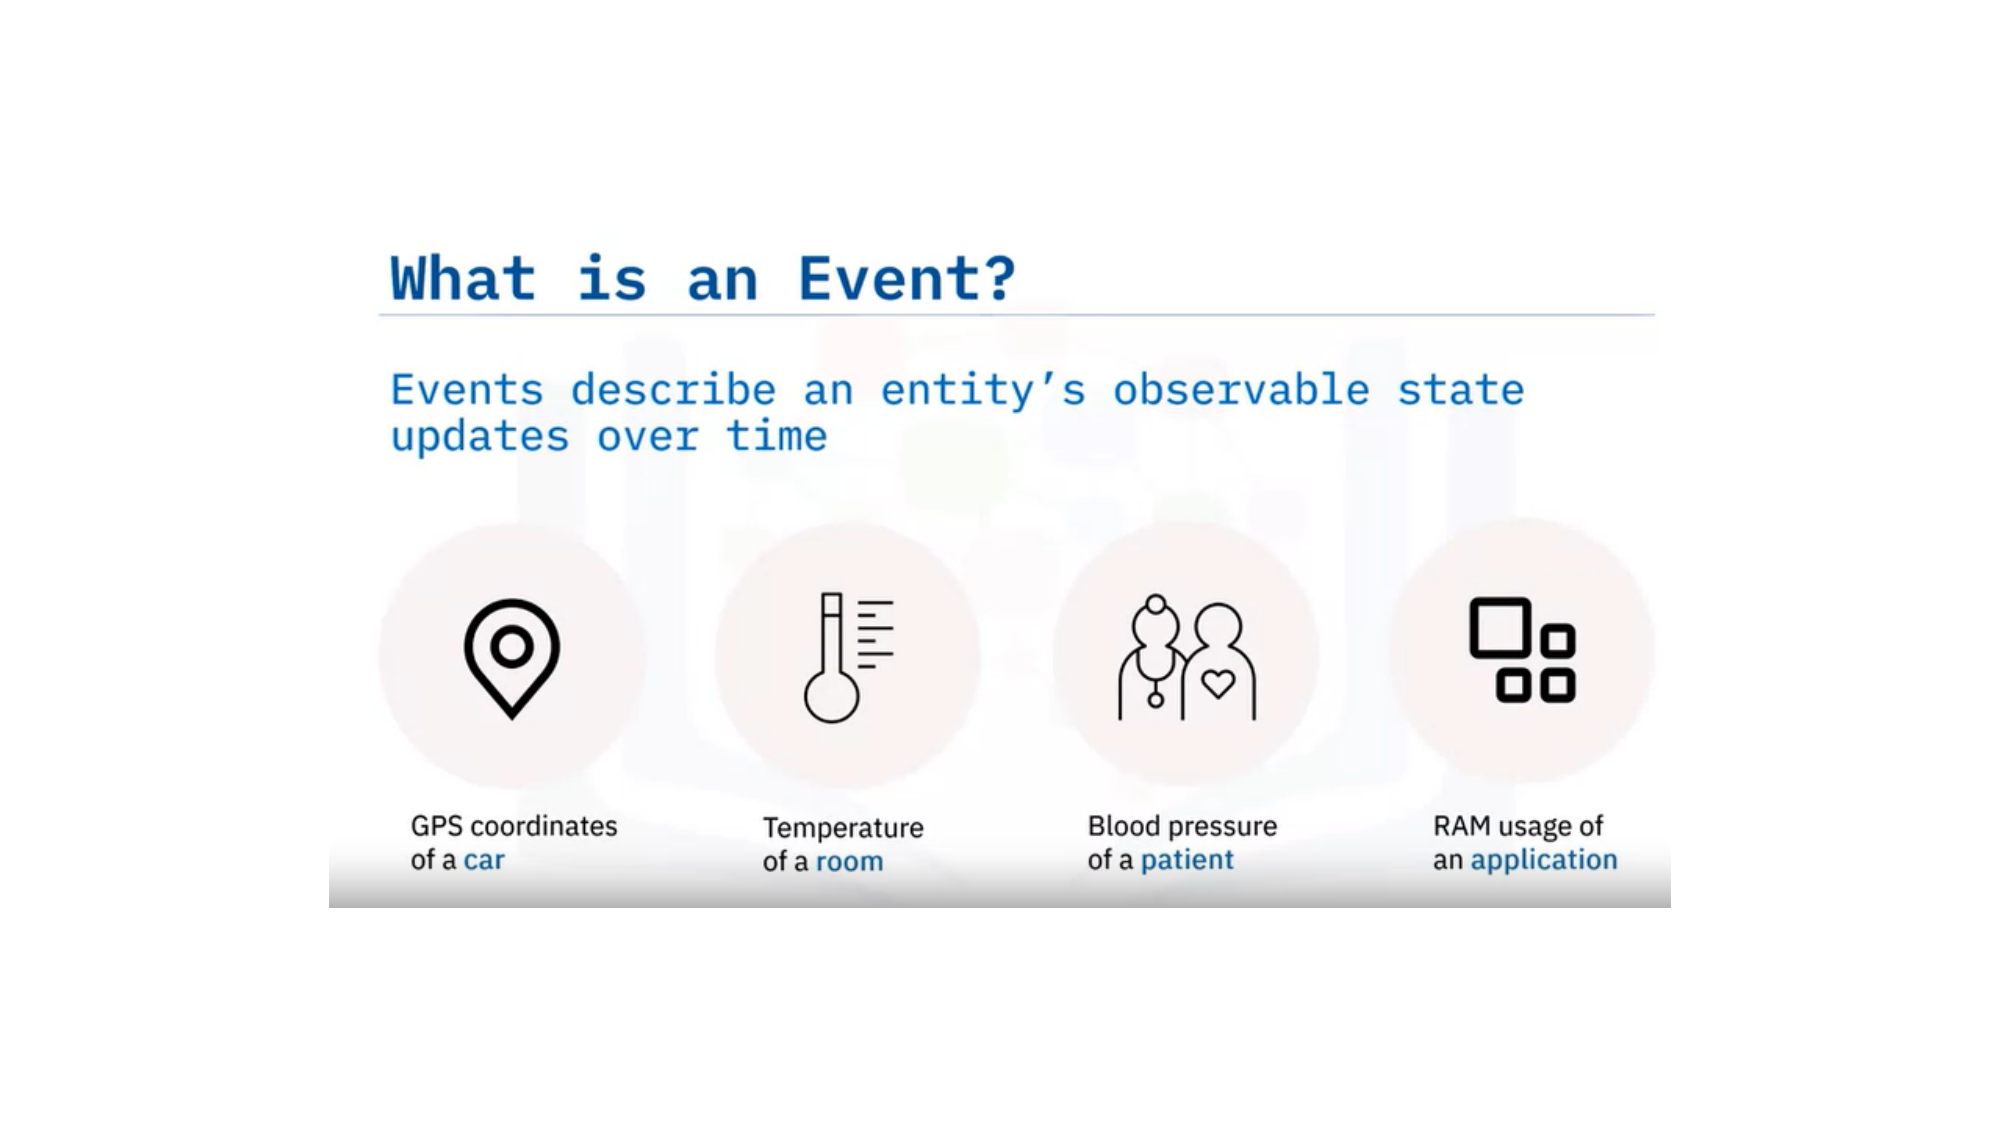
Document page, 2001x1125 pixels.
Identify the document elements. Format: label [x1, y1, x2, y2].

picture [329, 217, 1671, 908]
